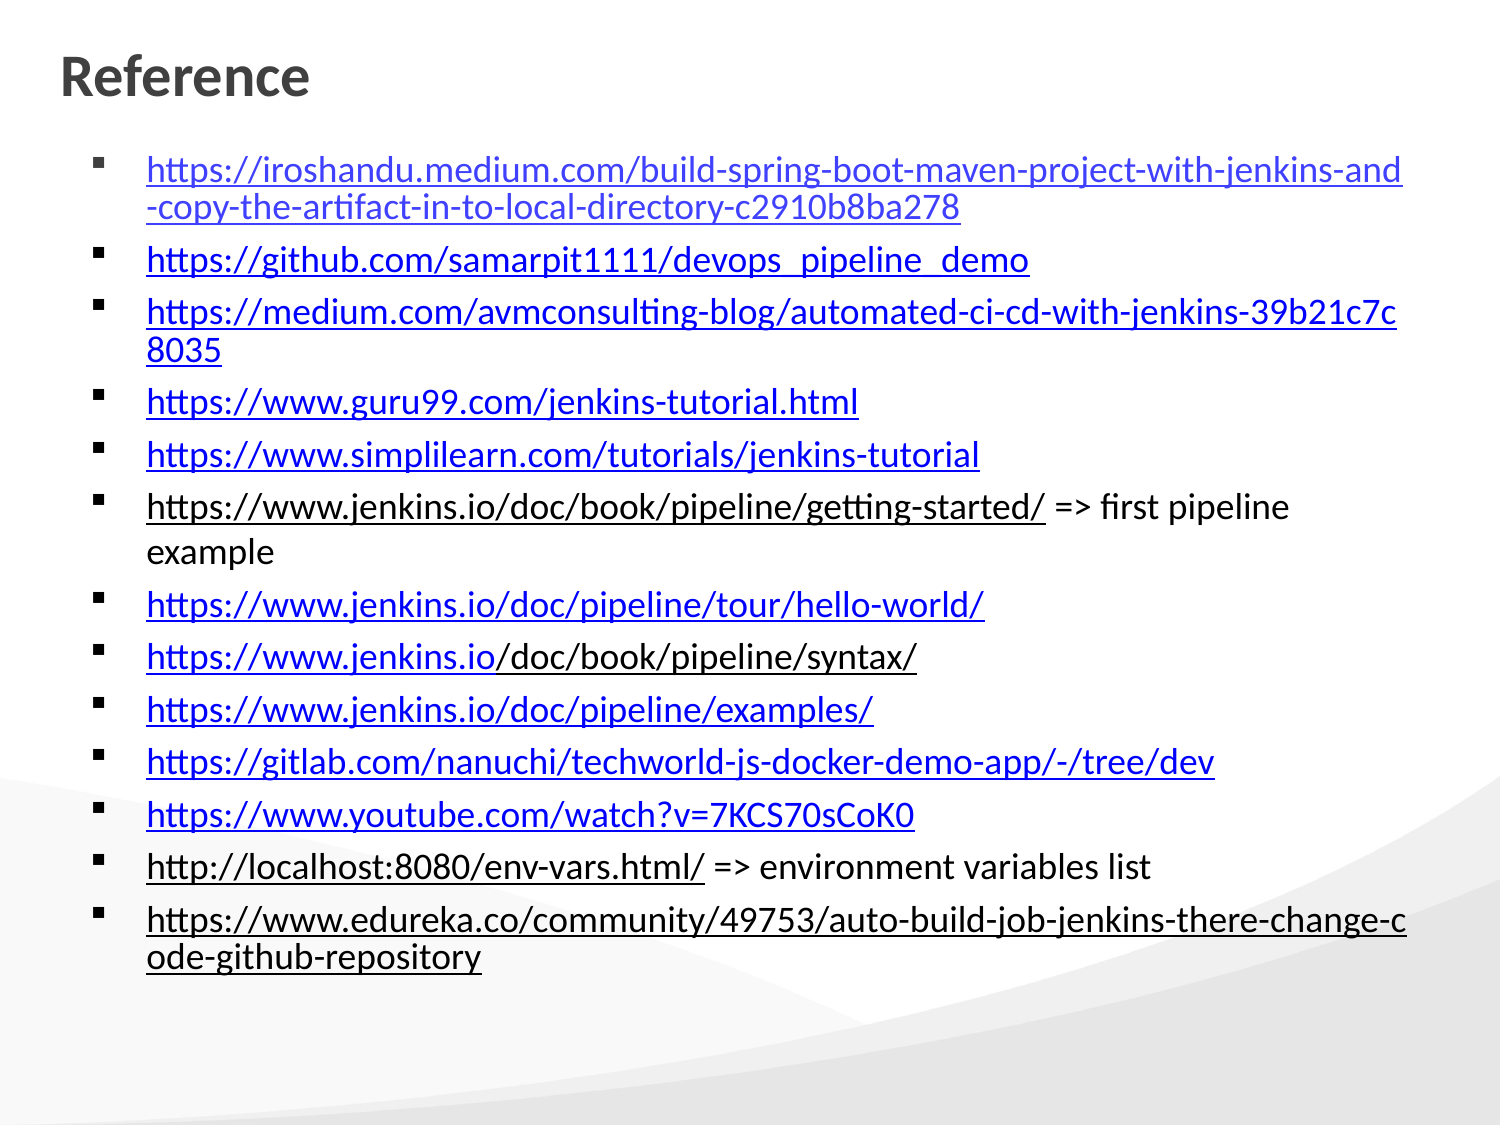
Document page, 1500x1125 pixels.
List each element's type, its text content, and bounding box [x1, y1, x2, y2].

list https://iroshandu.medium.com/build-spring-boot-maven-project-with-jenkins-and-copy-the-artifact-in-to-local-directory-c2910b8ba278 https://github.com/samarpit1111/devops_pipeline_demo https://medium.com/avmconsulting-blog/automated-ci-cd-with-jenkins-39b21c7c8035 https://www.guru99.com/jenkins-tutorial.html https://www.simplilearn.com/tutorials/jenkins-tutorial https://www.jenkins.io/doc/book/pipeline/getting-started/ => first pipeline example https://www.jenkins.io/doc/pipeline/tour/hello-world/ https://www.jenkins.io/doc/book/pipeline/syntax/ https://www.jenkins.io/doc/pipeline/examples/ https://gitlab.com/nanuchi/techworld-js-docker-demo-app/-/tree/dev https://www.youtube.com/watch?v=7KCS70sCoK0 http://localhost:8080/env-vars.html/ => environment variables list https://www.edureka.co/community/49753/auto-build-job-jenkins-there-change-code-github-repository [75, 137, 1425, 371]
picture [0, 0, 1500, 1125]
title Reference [45, 24, 1450, 120]
